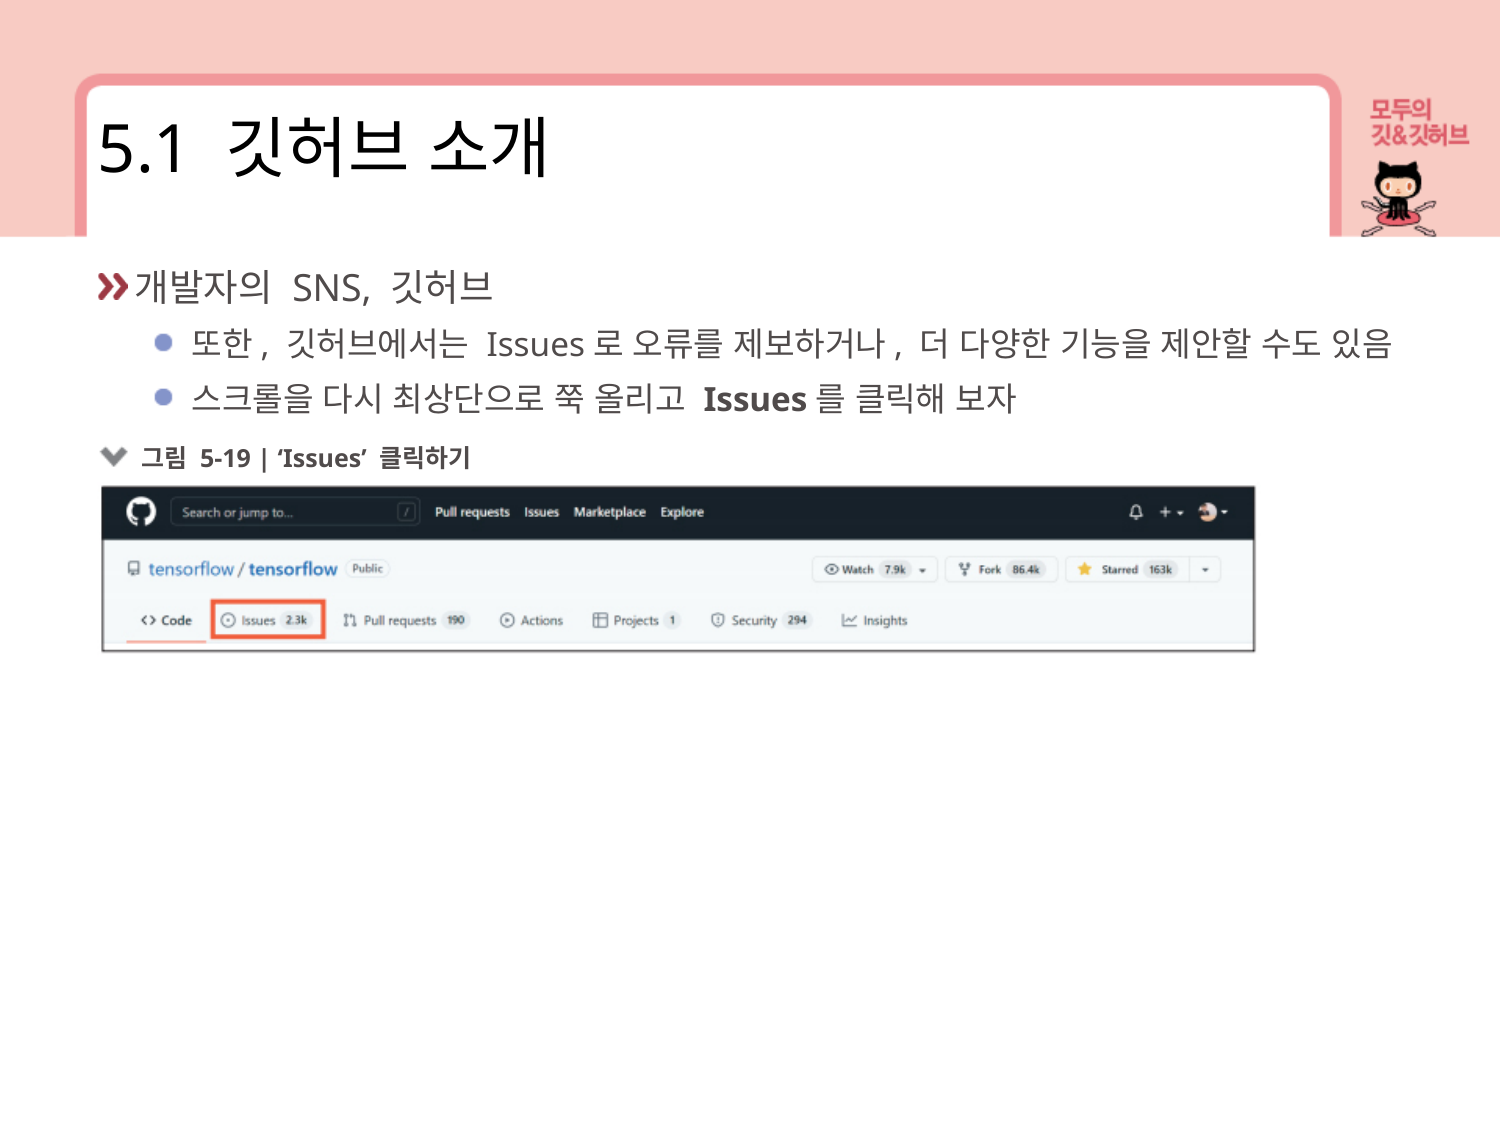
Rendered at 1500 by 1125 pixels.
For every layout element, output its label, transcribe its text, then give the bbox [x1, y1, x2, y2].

picture [0, 0, 1500, 1125]
text_box 5.1 깃허브 소개 [82, 61, 1413, 193]
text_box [97, 432, 1374, 479]
text_box 개발자의 SNS, 깃허브 또한, 깃허브에서는 Issues로 오류를 제보하거나, 더 다양한 기능을 제안할 수도 있음 스크롤을 다시 최상단으로 쭉 올리고 Issues를 클릭해 보자 [82, 252, 1413, 1067]
